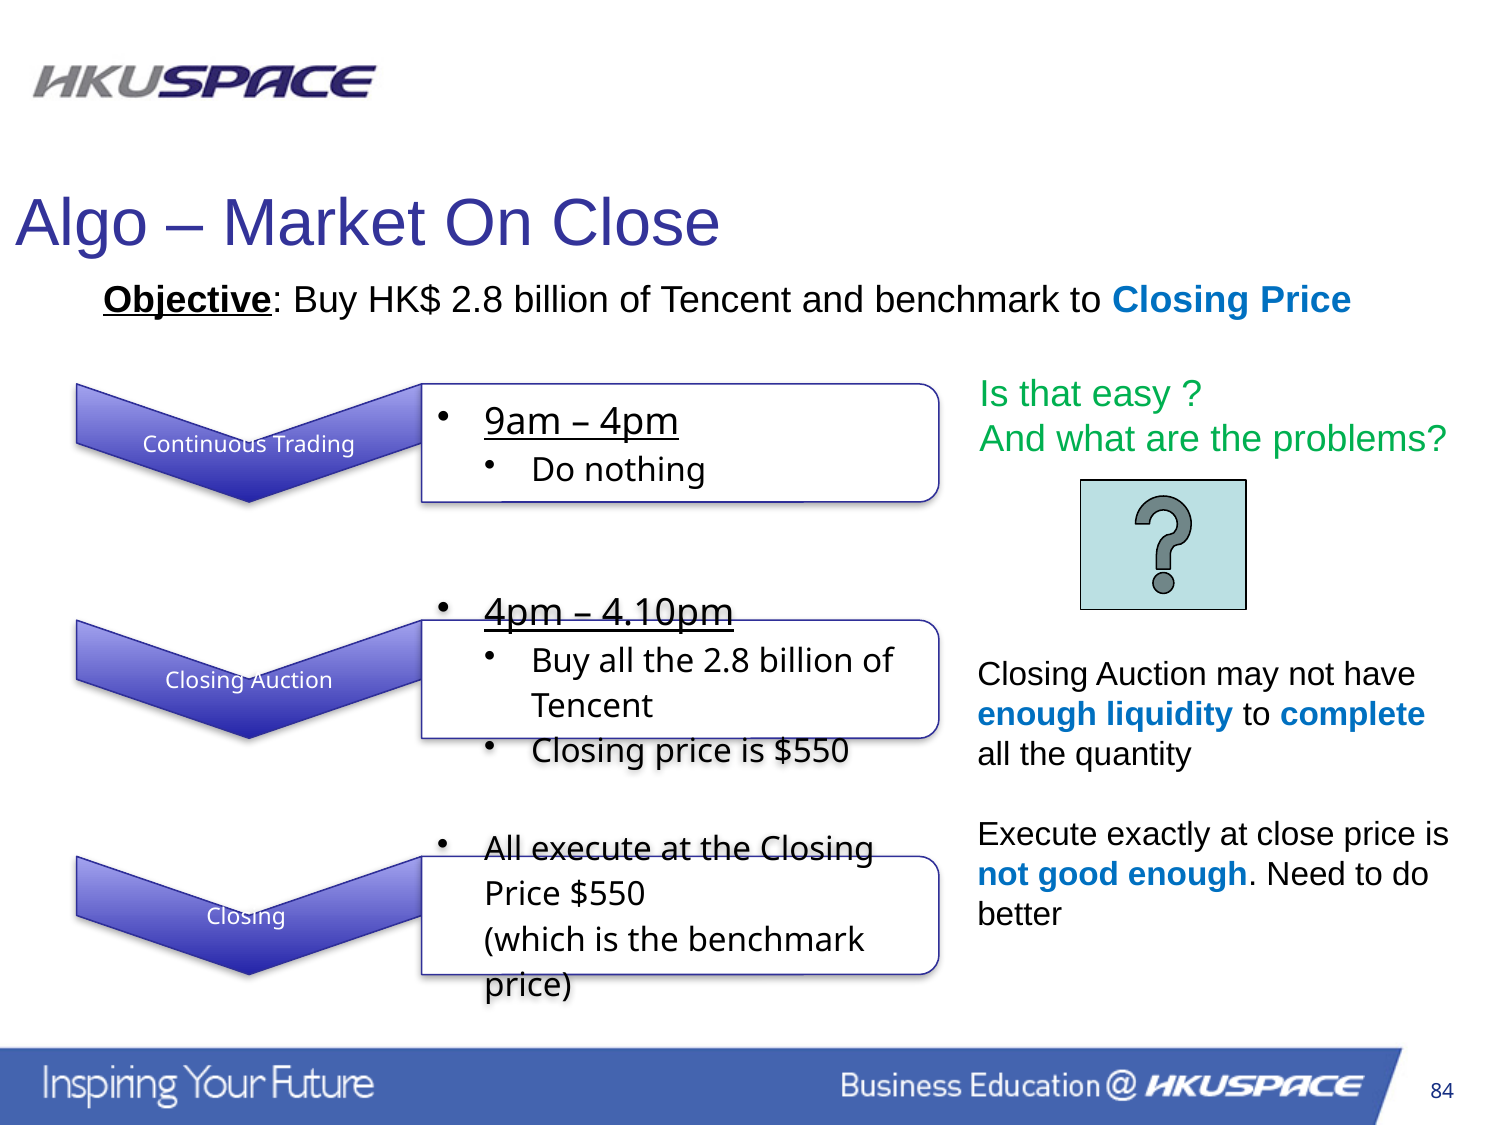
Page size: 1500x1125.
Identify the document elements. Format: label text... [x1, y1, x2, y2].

picture [0, 0, 1500, 1125]
title Algo – Market On Close [0, 101, 1325, 266]
text_box Objective: Buy HK$ 2.8 billion of Tencent and benchmark to Closing Price [88, 267, 1412, 350]
slide_number 84 [1415, 1070, 1499, 1125]
text_box Closing Auction may not have enough liquidity to complete all the quantity Execute exactly at close price is not good enough. Need to do better [962, 645, 1483, 940]
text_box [76, 383, 940, 975]
text_box Is that easy ? And what are the problems? [964, 361, 1482, 517]
text_box [1080, 479, 1247, 610]
